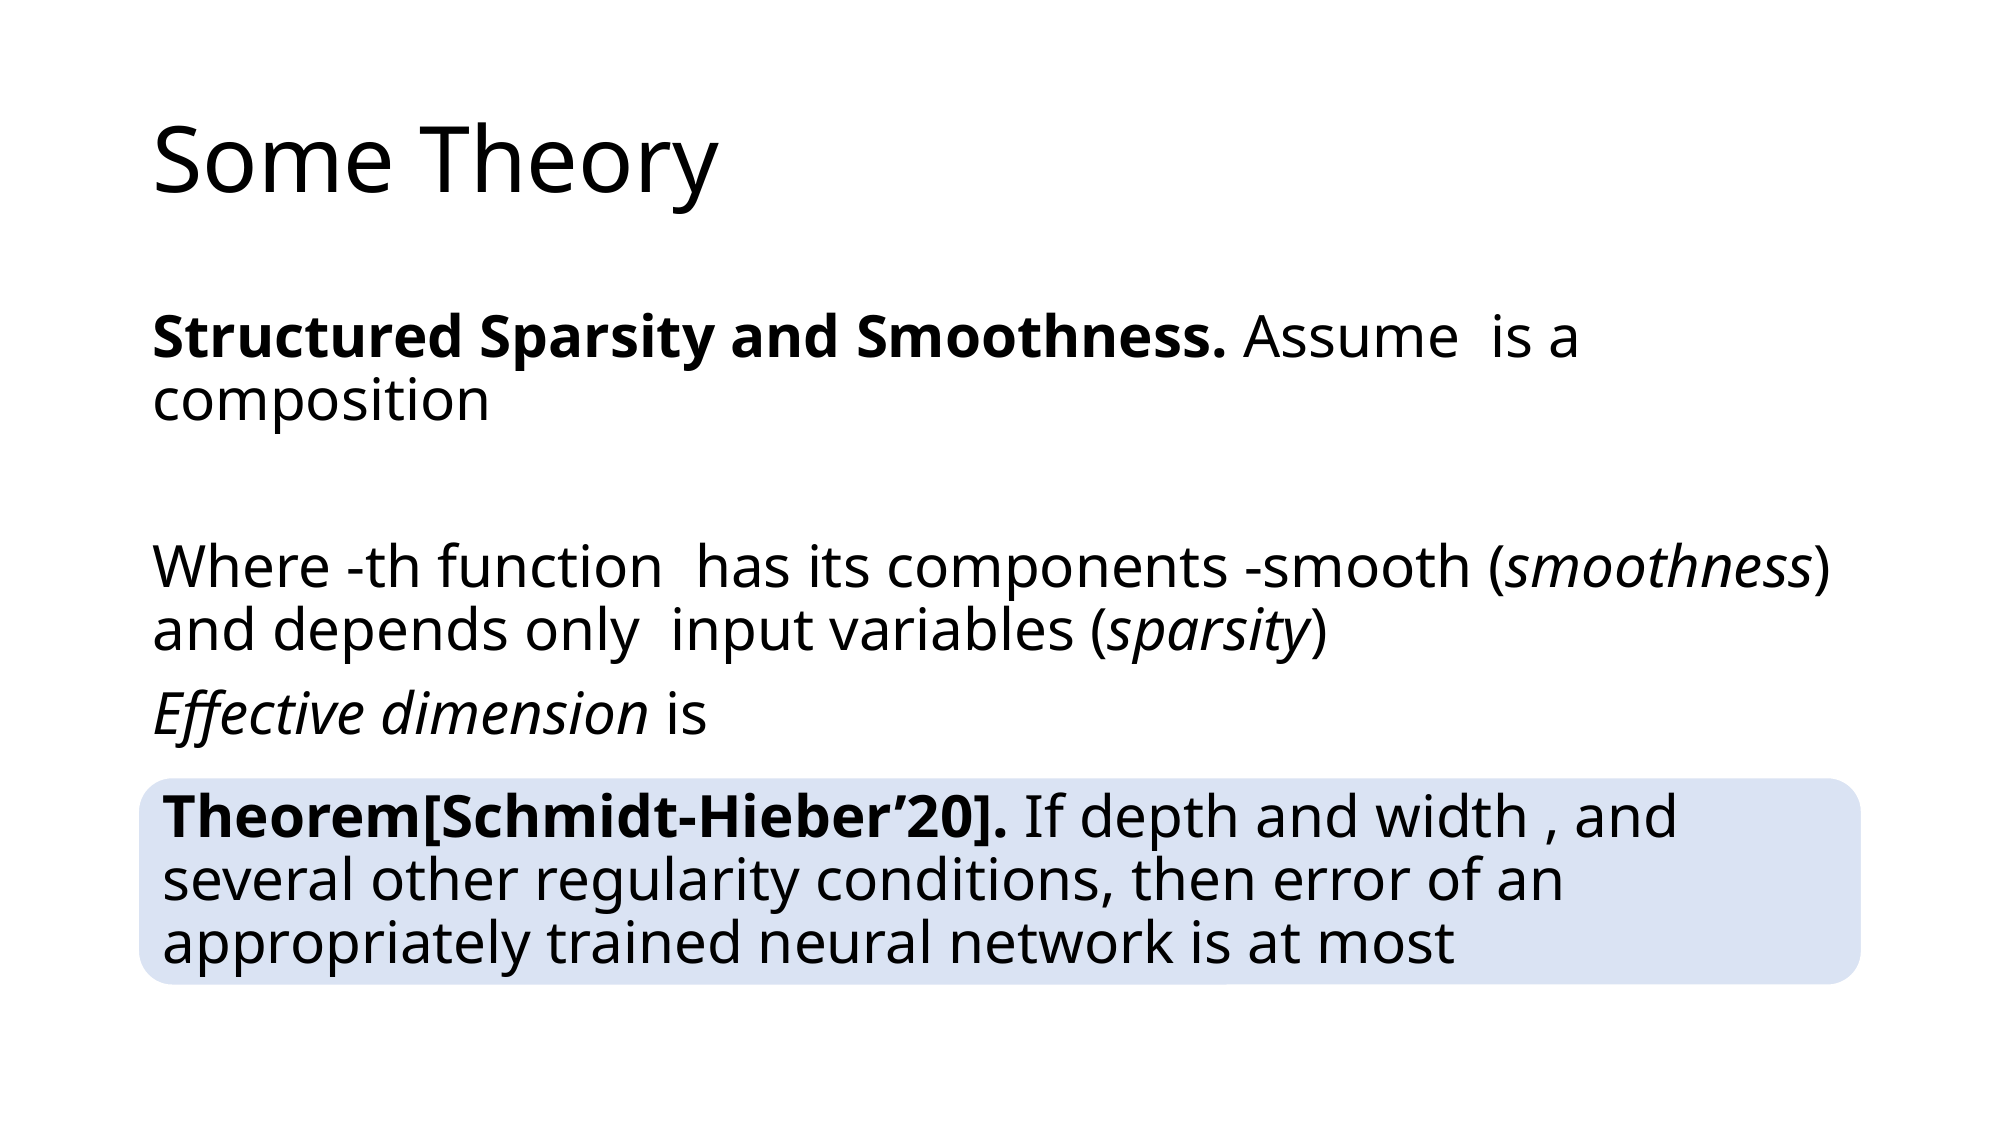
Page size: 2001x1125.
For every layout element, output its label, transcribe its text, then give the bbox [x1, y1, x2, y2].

title Some Theory [137, 53, 1863, 272]
